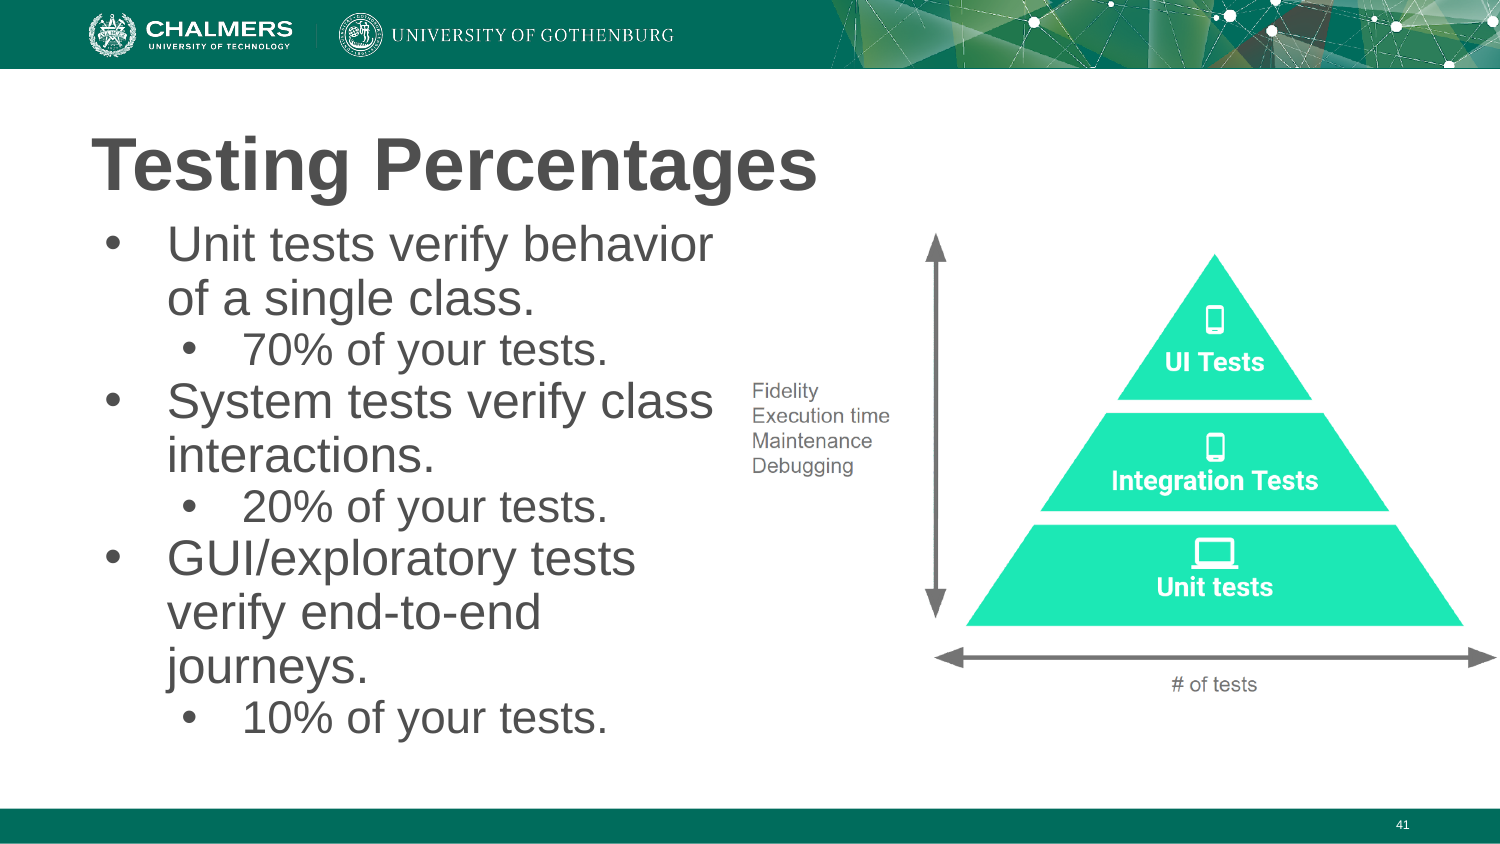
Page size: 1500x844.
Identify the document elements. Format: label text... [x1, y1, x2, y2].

slide_number ‹#› [1074, 809, 1425, 844]
list Unit tests verify behavior of a single class. 70% of your tests. System tests verify class interactions. 20% of your tests. GUI/exploratory tests verify end-to-end journeys. 10% of your tests. [76, 210, 750, 782]
title Testing Percentages [76, 100, 1425, 211]
picture [759, 0, 1500, 68]
picture [64, 0, 696, 85]
picture [749, 230, 1500, 694]
